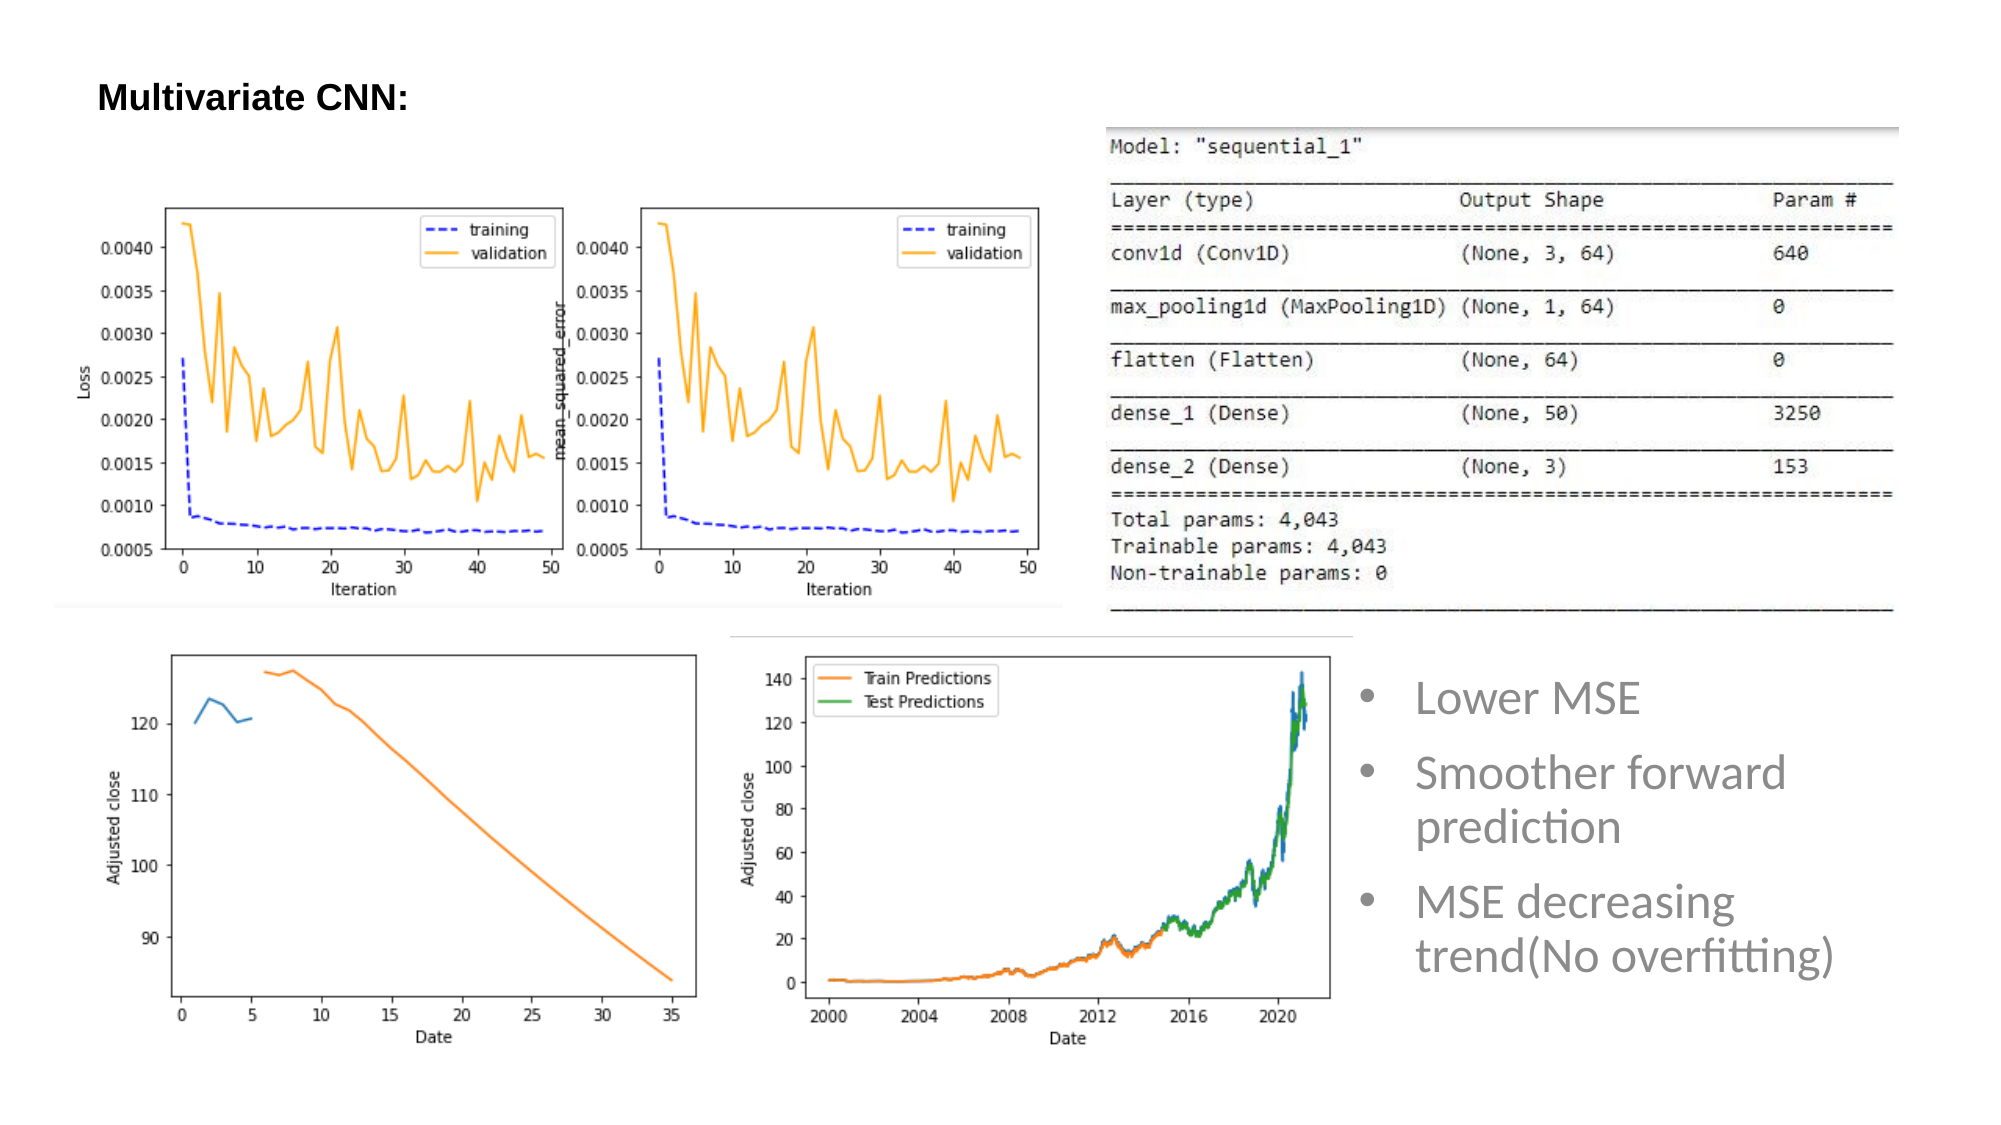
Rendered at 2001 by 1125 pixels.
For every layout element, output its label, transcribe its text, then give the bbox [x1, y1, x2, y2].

list Lower MSE Smoother forward prediction MSE decreasing trend(No overfitting) [1353, 663, 1889, 1027]
picture [54, 189, 1063, 608]
picture [1106, 127, 1899, 613]
title Multivariate CNN: [82, 63, 1808, 127]
picture [82, 636, 1353, 1062]
